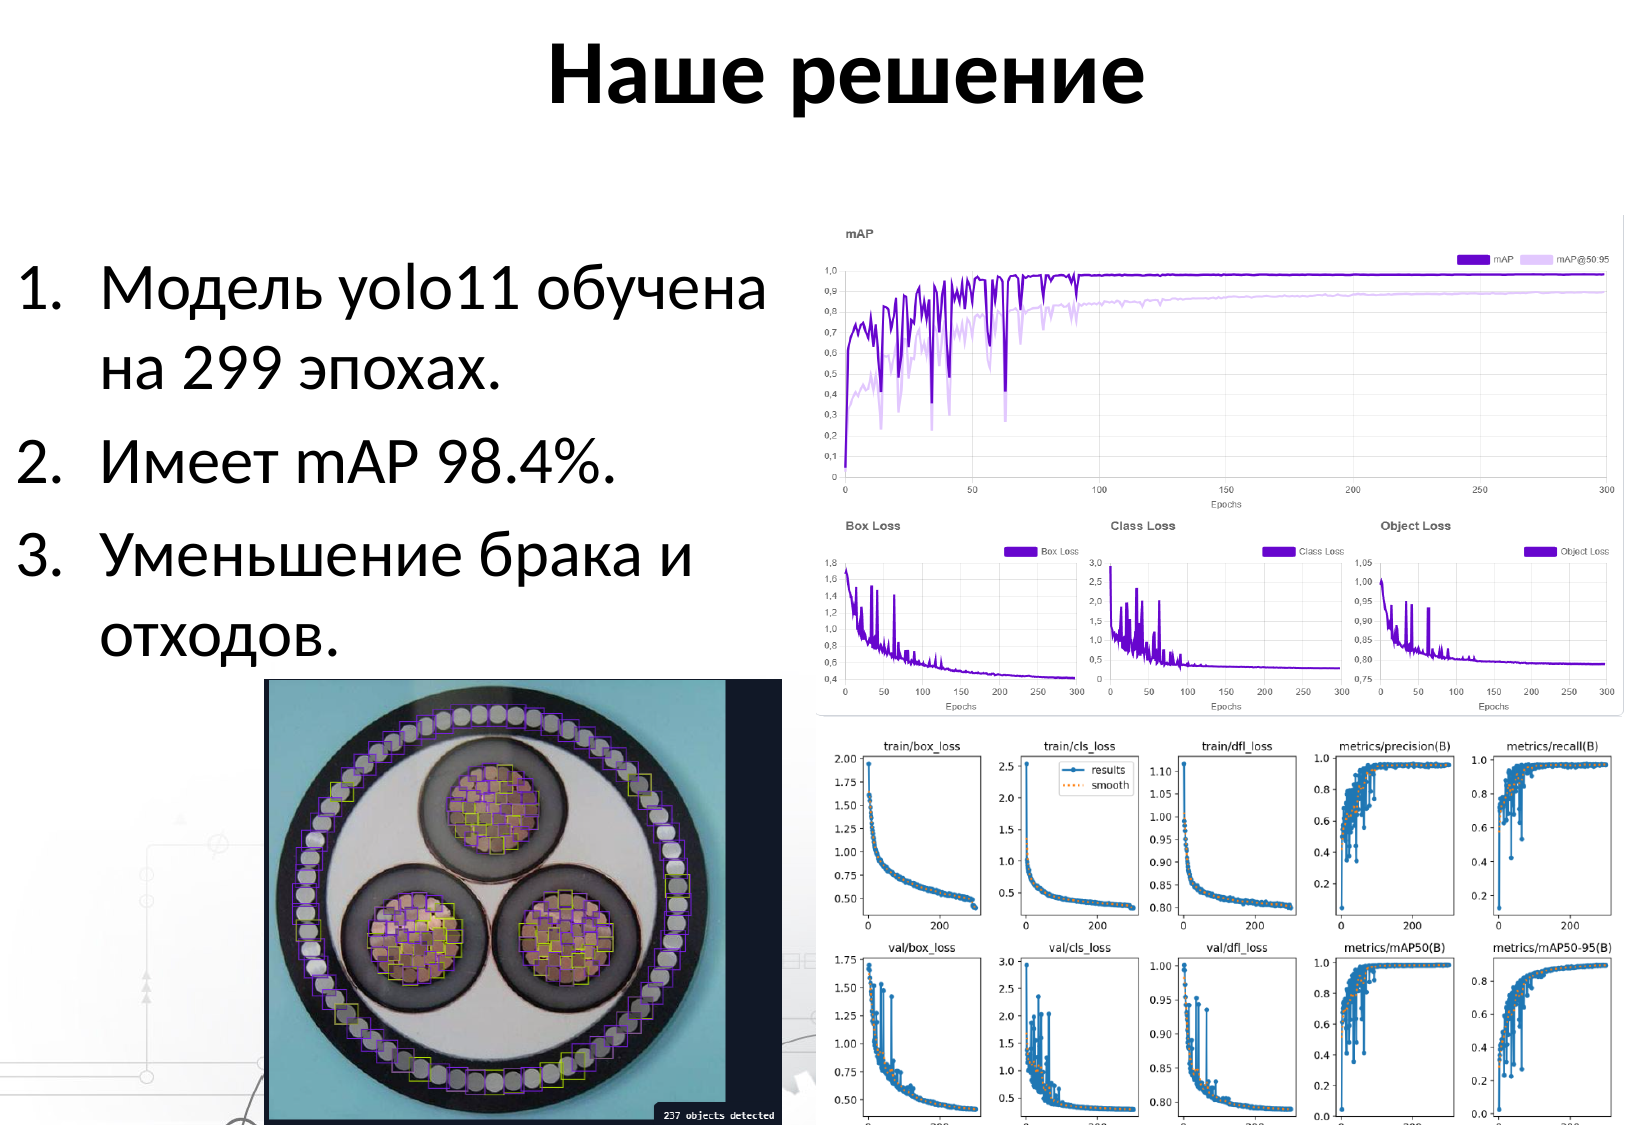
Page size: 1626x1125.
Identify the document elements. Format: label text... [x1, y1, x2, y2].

list Модель yolo11 обучена на 299 эпохах. Имеет mAP 98.4%. Уменьшение брака и отходов. [0, 235, 799, 1107]
picture [0, 662, 1625, 1125]
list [815, 215, 1625, 716]
title Наше решение [91, 25, 1625, 130]
